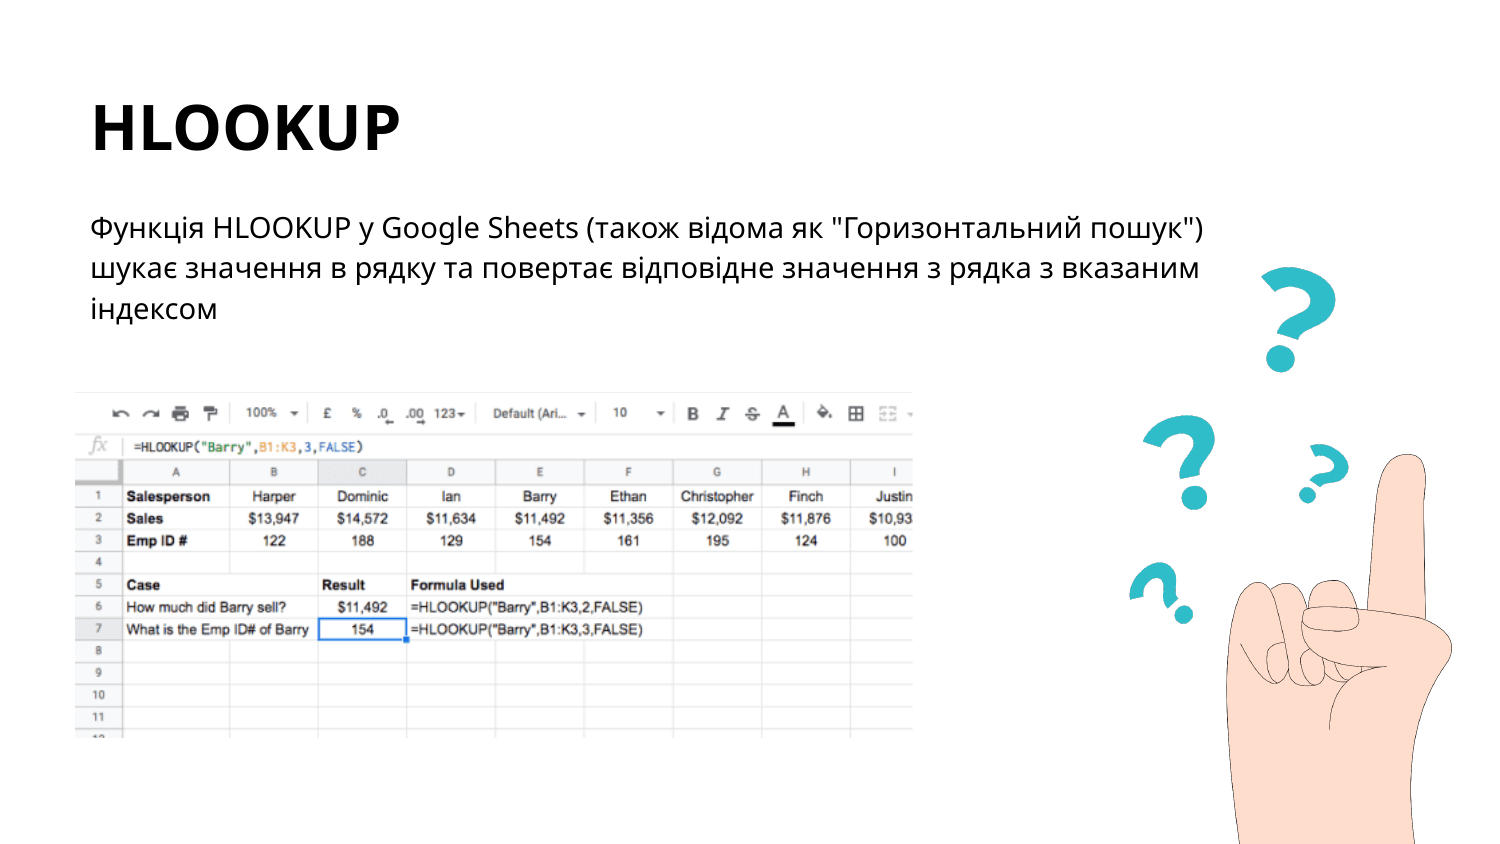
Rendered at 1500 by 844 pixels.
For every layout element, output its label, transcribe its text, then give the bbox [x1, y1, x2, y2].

picture [1104, 222, 1453, 844]
list Функція HLOOKUP у Google Sheets (також відома як "Горизонтальний пошук") шукає значення в рядку та повертає відповідне значення з рядка з вказаним індексом [75, 189, 1252, 371]
picture [74, 392, 913, 738]
title HLOOKUP [75, 72, 1473, 167]
